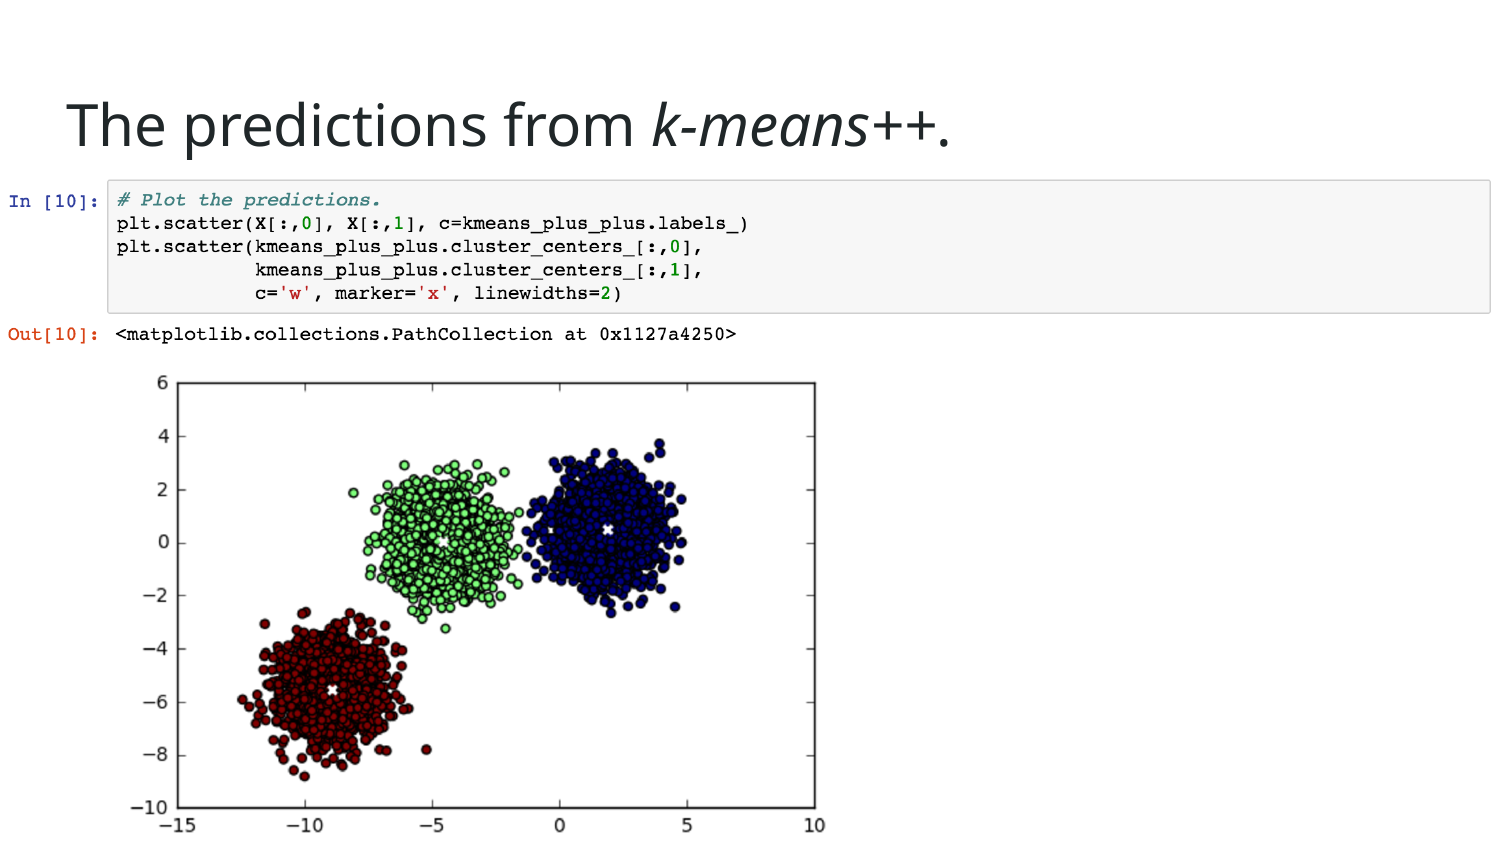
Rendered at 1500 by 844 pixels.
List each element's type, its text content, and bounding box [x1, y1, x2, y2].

picture [0, 170, 1500, 844]
title The predictions from k-means++. [51, 72, 1449, 167]
